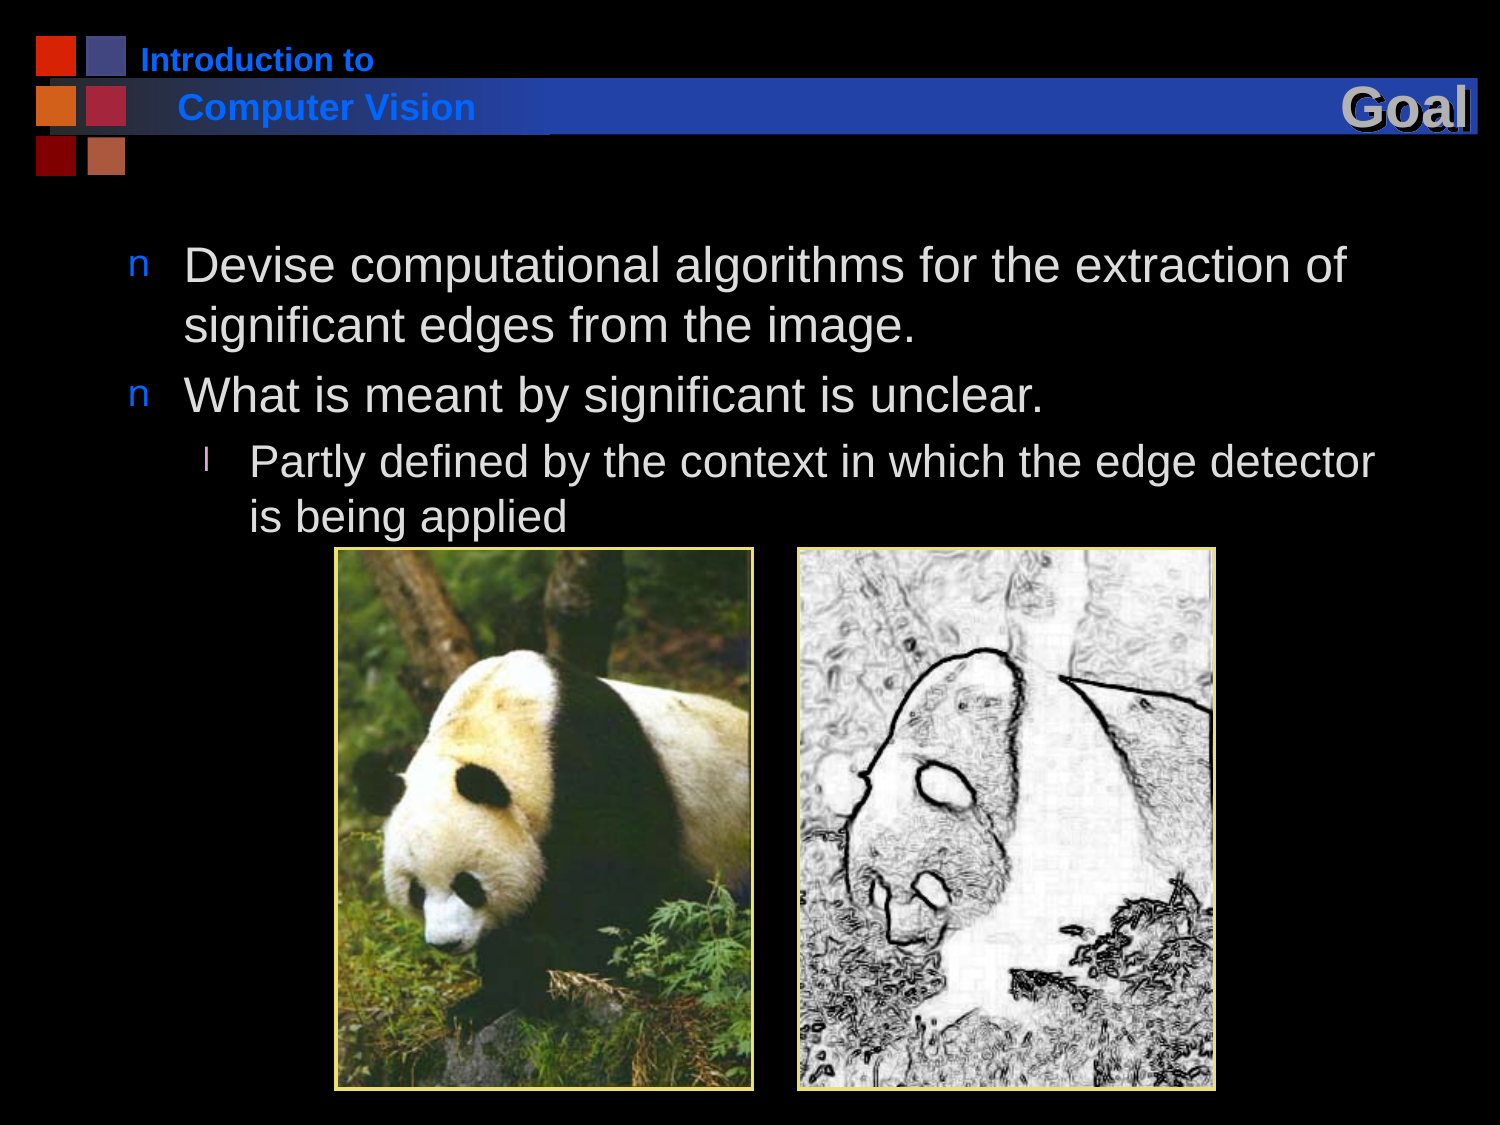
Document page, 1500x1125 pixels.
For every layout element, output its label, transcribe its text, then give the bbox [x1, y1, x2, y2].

list Devise computational algorithms for the extraction of significant edges from the image. What is meant by significant is unclear. Partly defined by the context in which the edge detector is being applied [111, 224, 1401, 613]
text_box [337, 549, 1214, 1088]
title Goal [1297, 46, 1500, 148]
